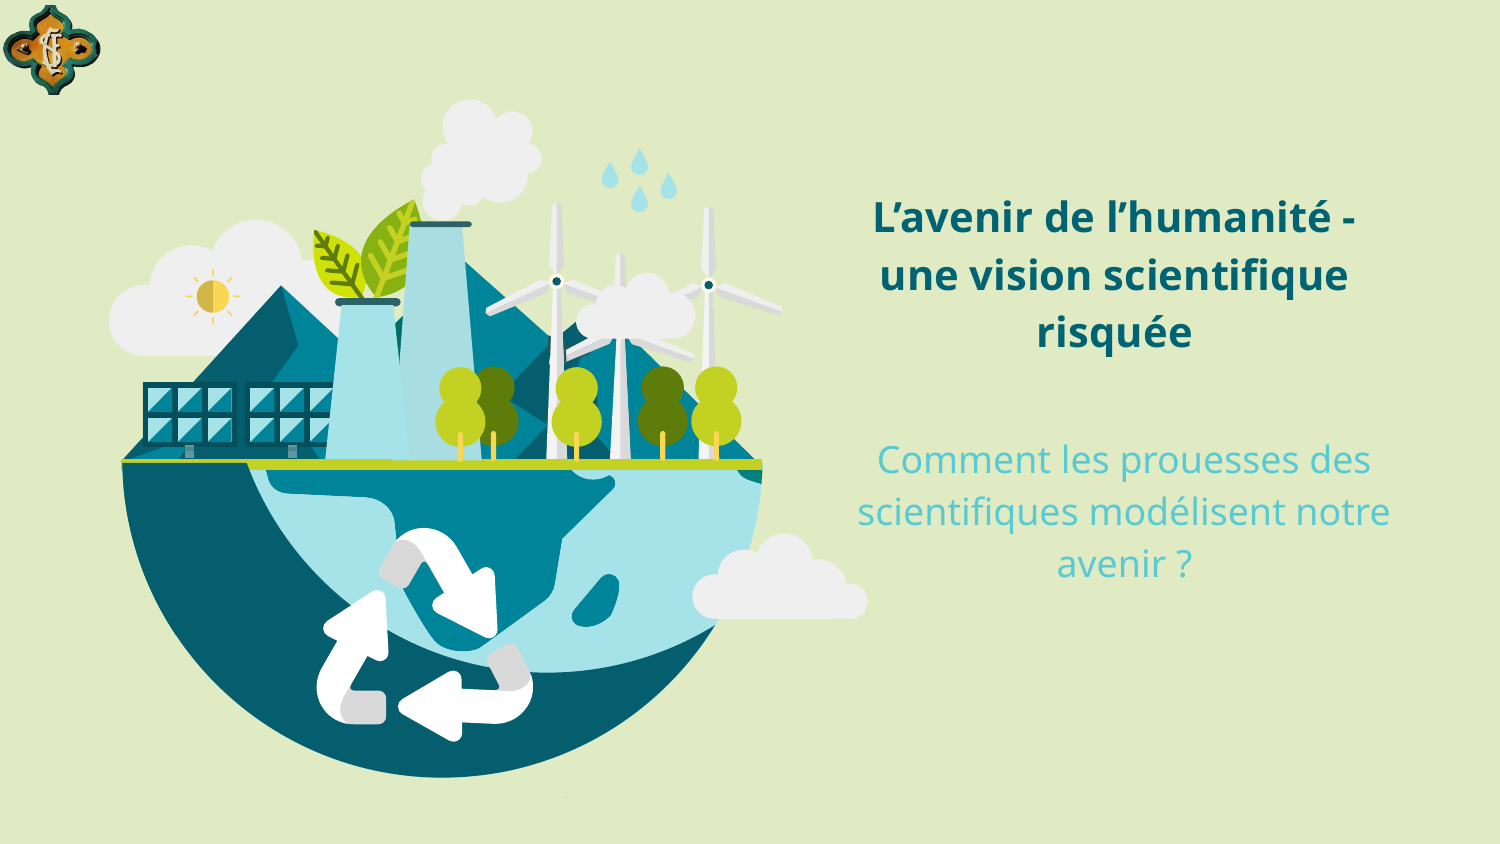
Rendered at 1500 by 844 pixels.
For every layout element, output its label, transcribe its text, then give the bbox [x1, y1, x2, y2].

text_box Comment les prouesses des scientifiques modélisent notre avenir ? [873, 414, 1418, 637]
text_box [108, 99, 869, 798]
picture [0, 1, 104, 100]
text_box L’avenir de l’humanité - une vision scientifique risquée [873, 168, 1391, 414]
